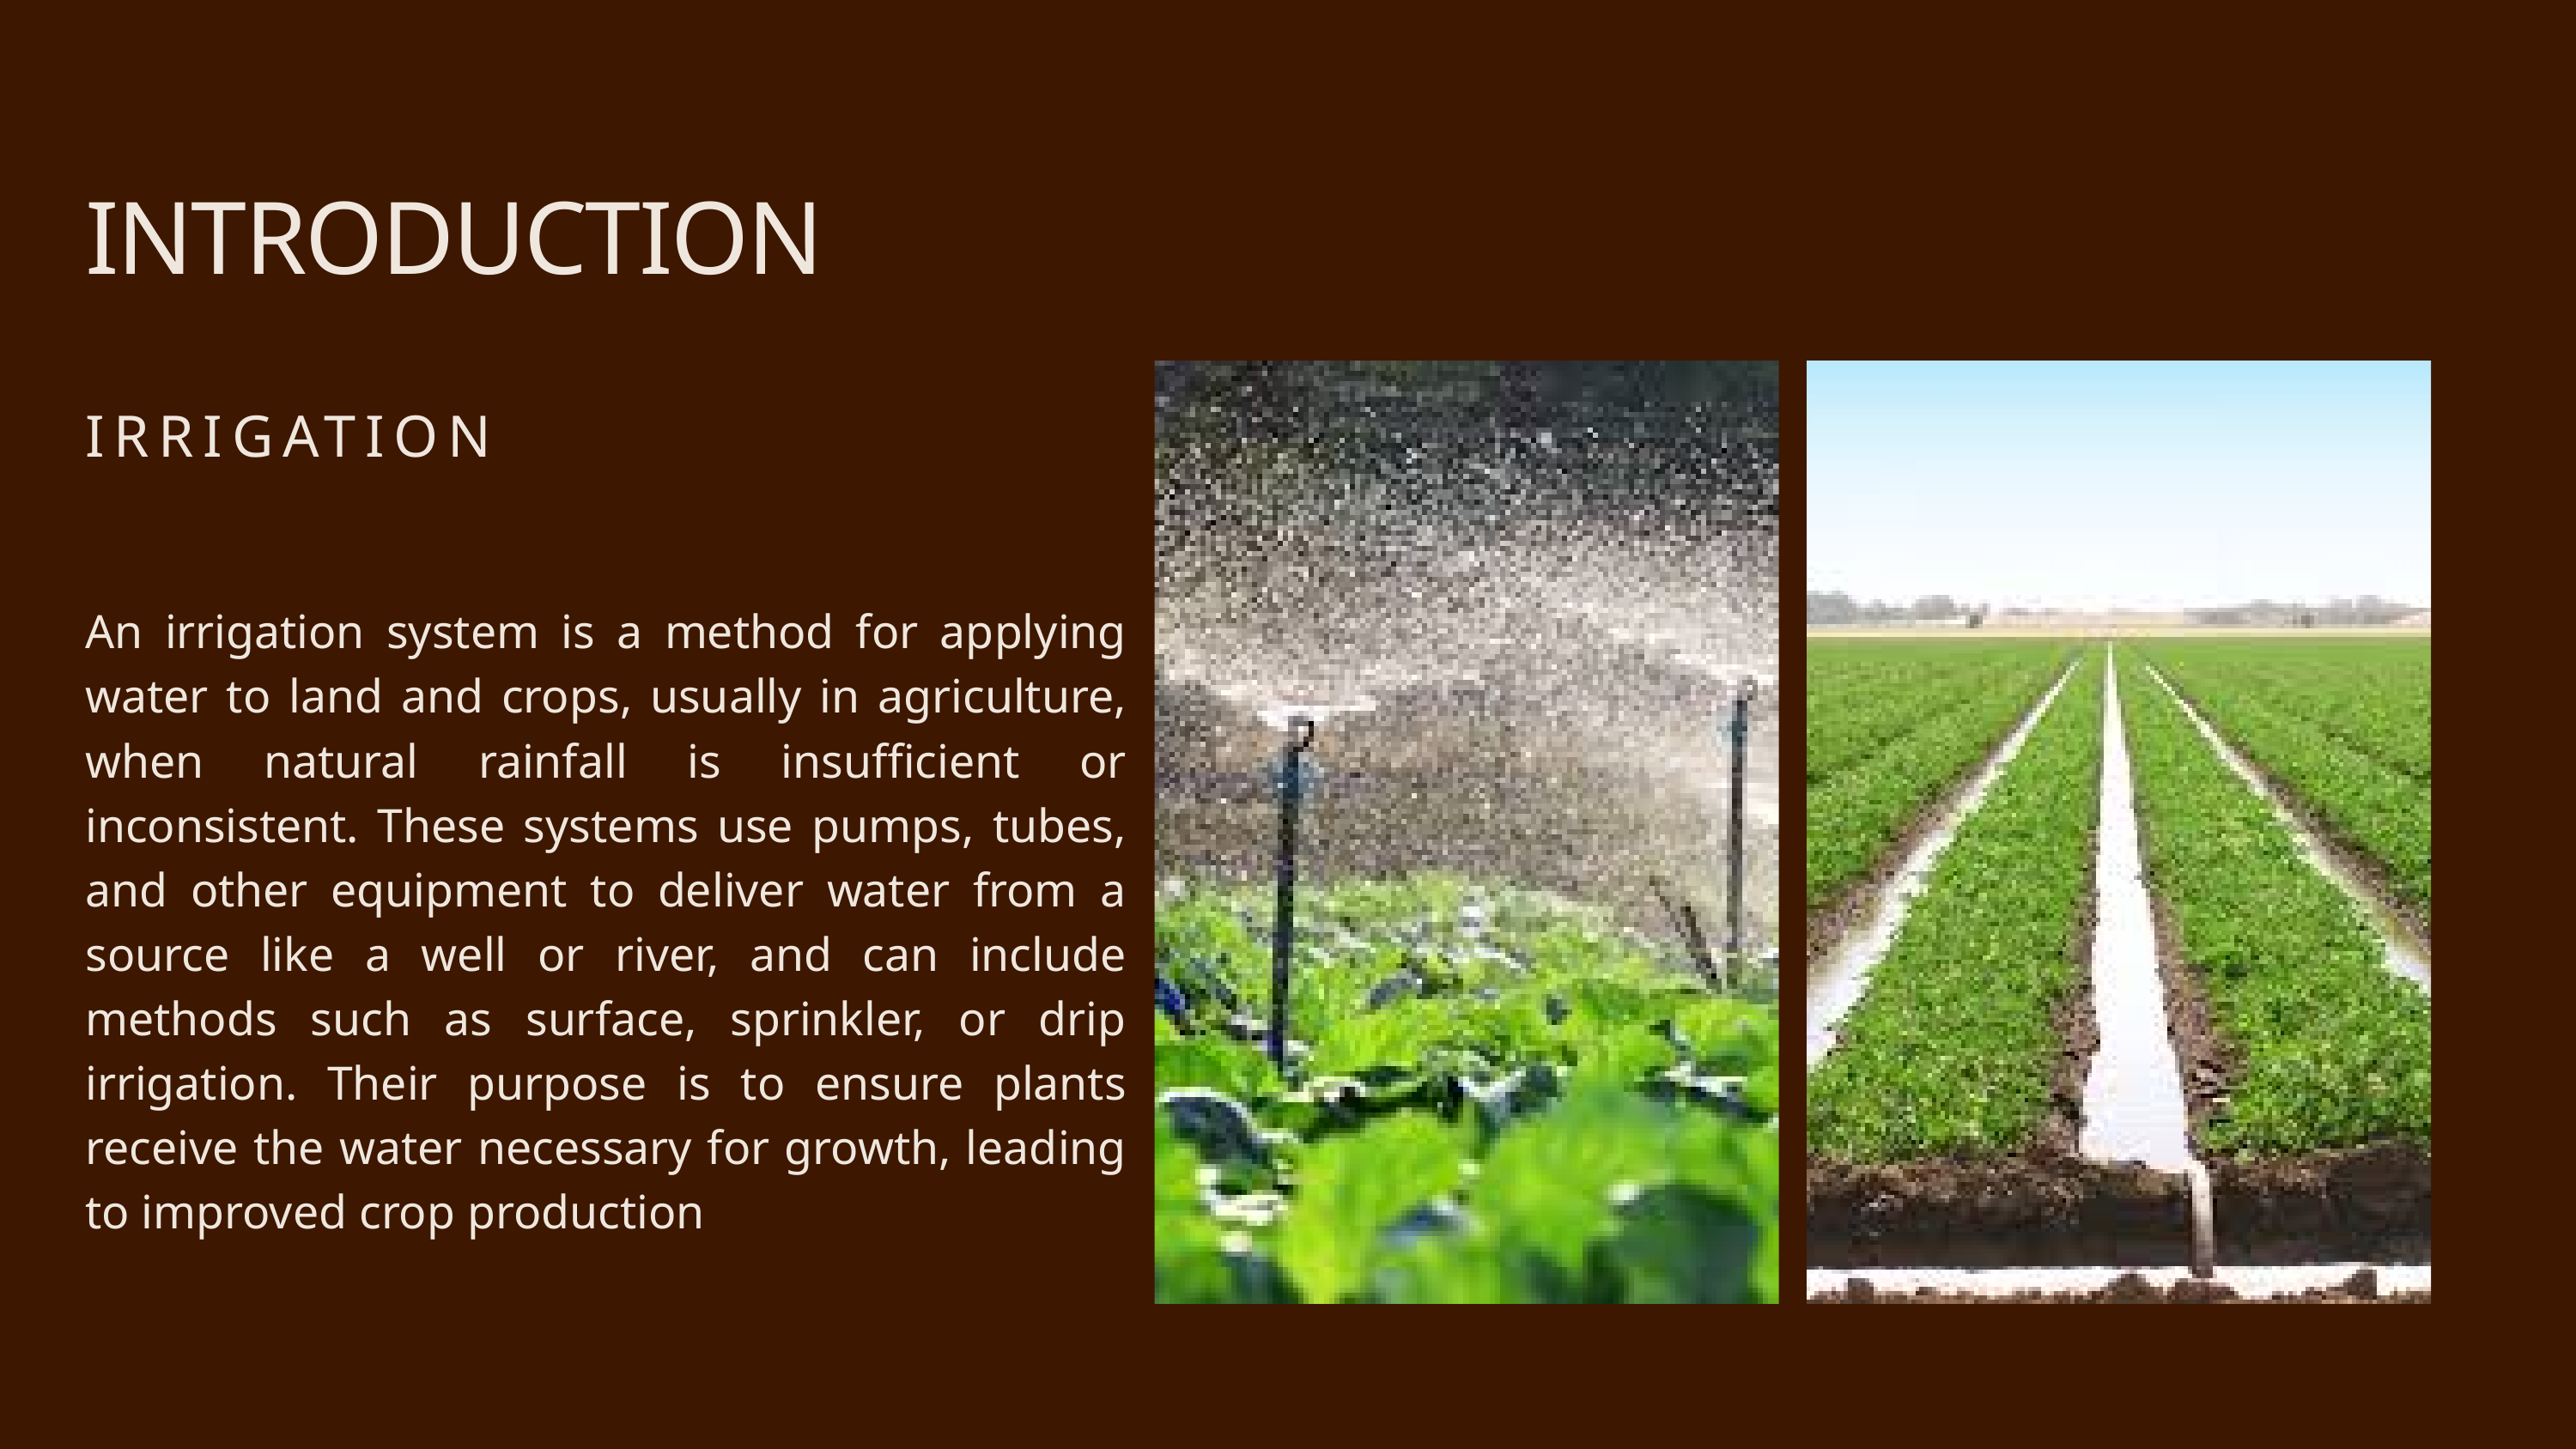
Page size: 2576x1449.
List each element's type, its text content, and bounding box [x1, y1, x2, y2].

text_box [1154, 361, 1779, 1304]
text_box IRRIGATION [85, 388, 908, 464]
text_box INTRODUCTION [85, 174, 1006, 295]
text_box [1806, 361, 2432, 1304]
text_box An irrigation system is a method for applying water to land and crops, usually in agriculture, when natural rainfall is insufficient or inconsistent. These systems use pumps, tubes, and other equipment to deliver water from a source like a well or river, and can include methods such as surface, sprinkler, or drip irrigation. Their purpose is to ensure plants receive the water necessary for growth, leading to improved crop production [85, 464, 1127, 1367]
